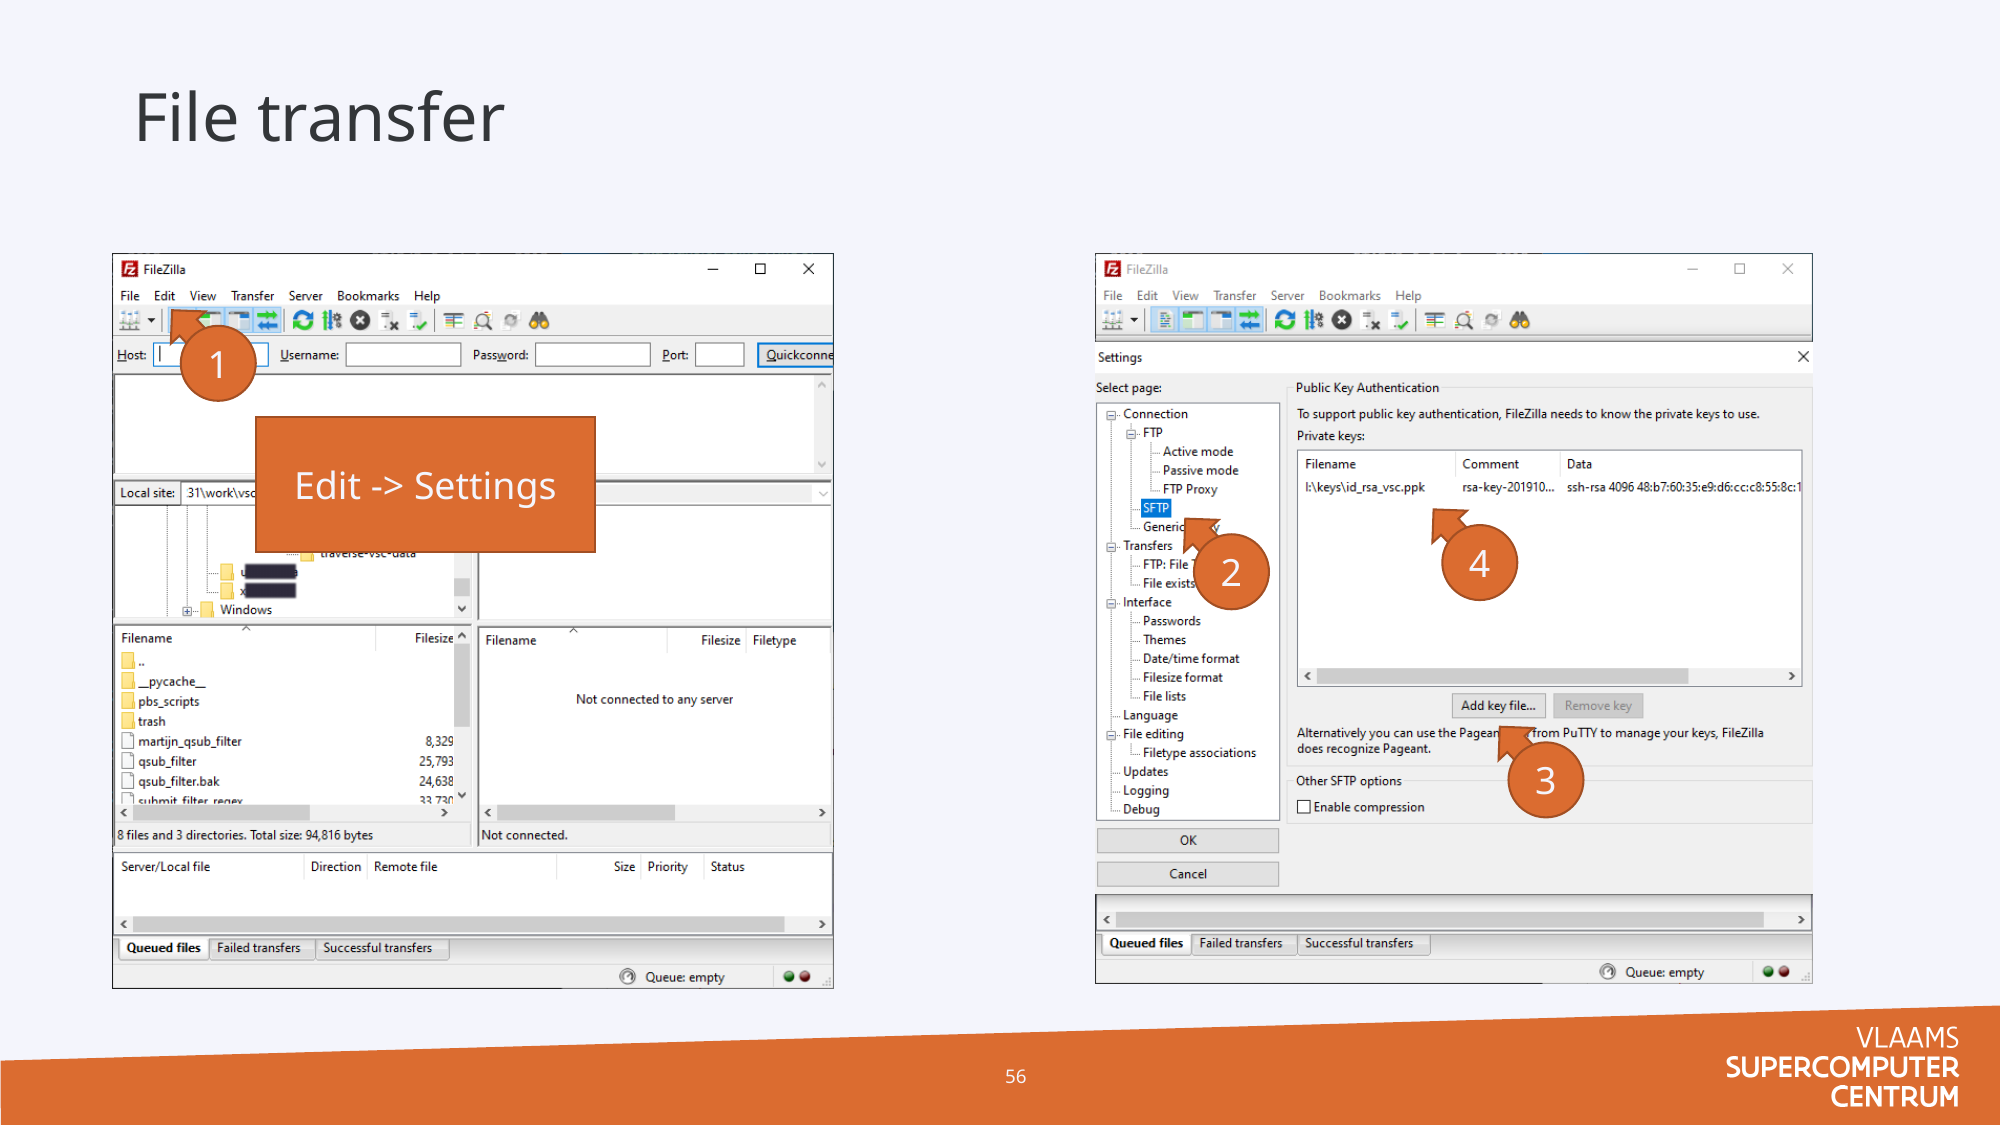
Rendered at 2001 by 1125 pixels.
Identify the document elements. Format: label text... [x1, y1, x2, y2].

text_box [1427, 502, 1518, 601]
picture [1095, 253, 1813, 984]
text_box 56 [958, 1047, 1042, 1108]
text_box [1179, 511, 1270, 610]
text_box File transfer [118, 54, 1941, 185]
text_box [1493, 719, 1584, 818]
picture [1725, 1021, 1960, 1117]
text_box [165, 303, 256, 401]
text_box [112, 253, 834, 989]
